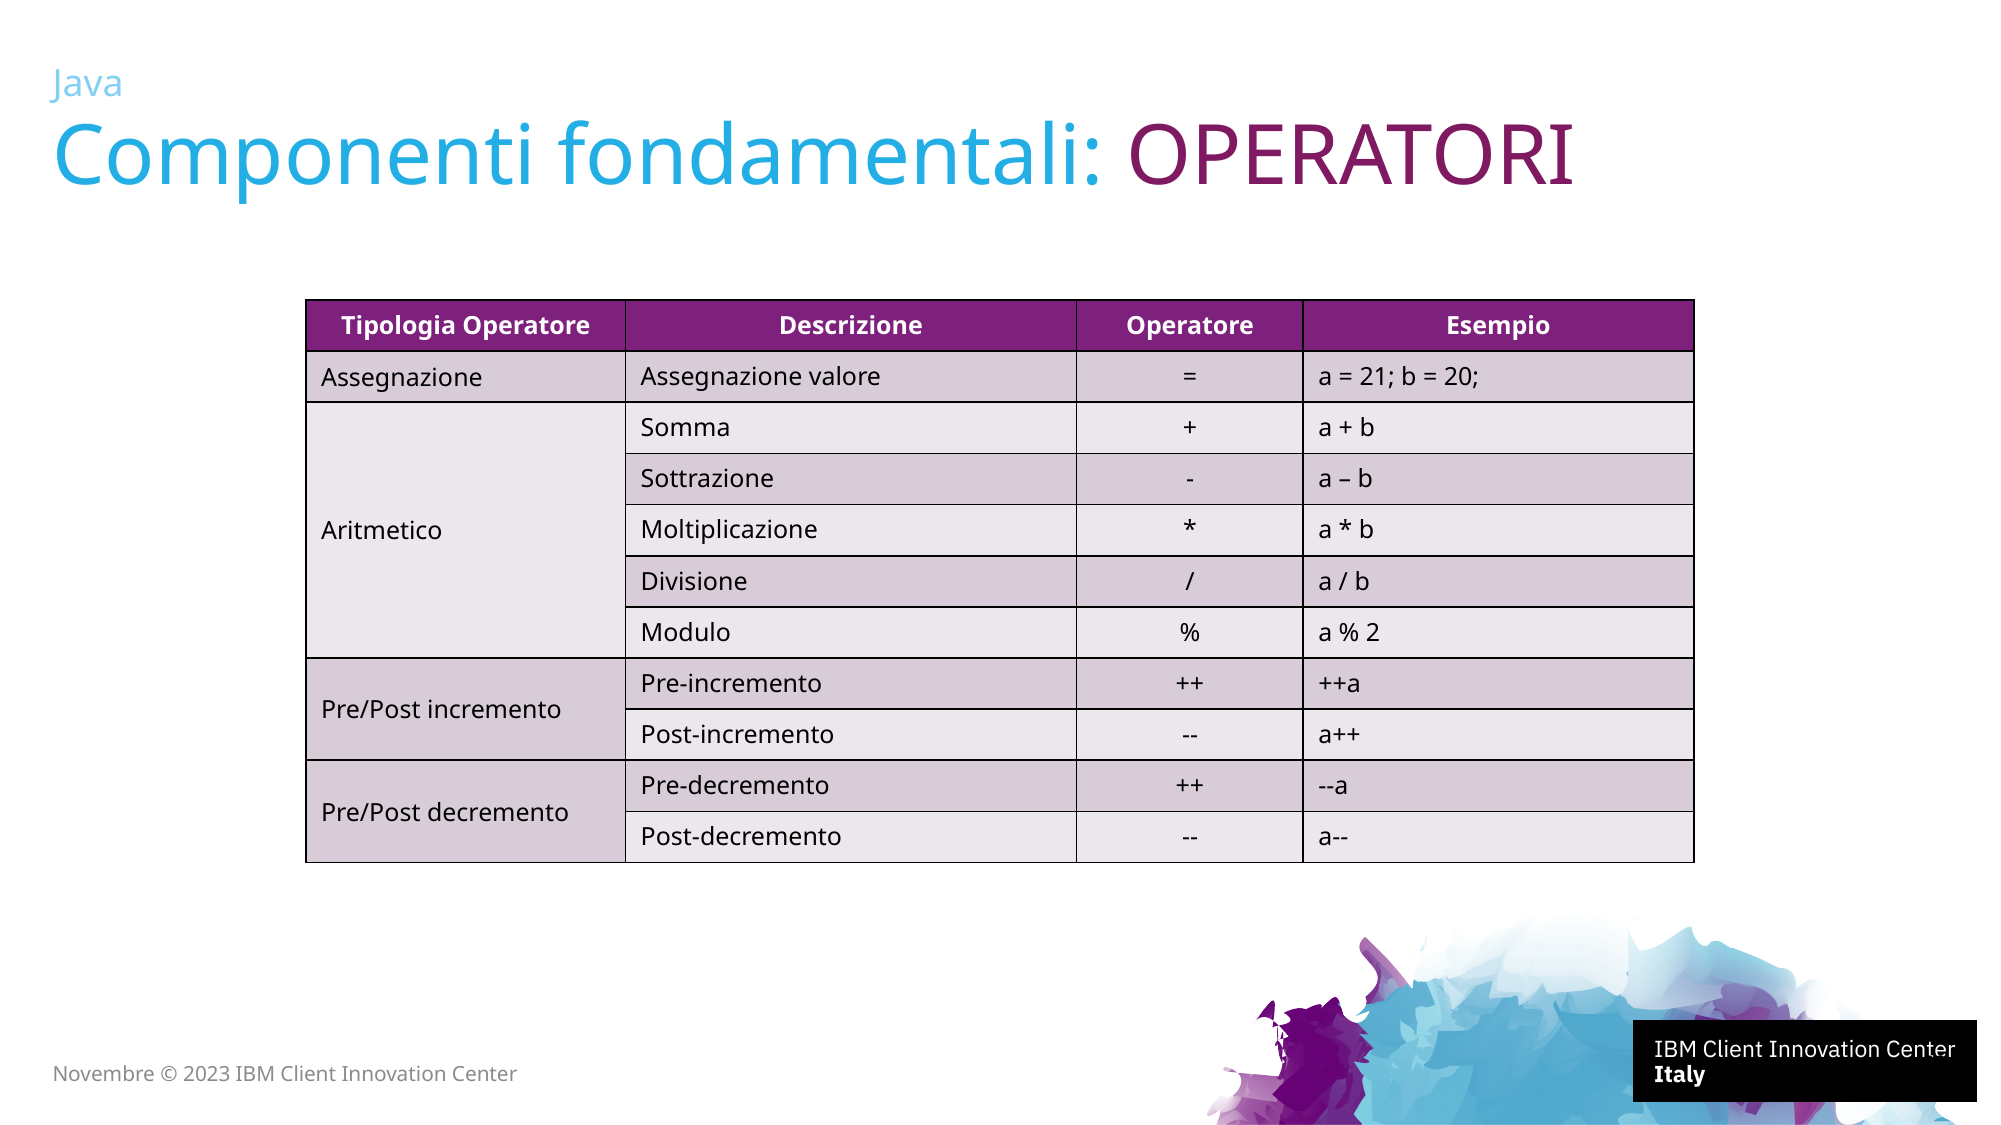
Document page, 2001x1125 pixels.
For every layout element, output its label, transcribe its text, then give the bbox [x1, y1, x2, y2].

table_cell a++ [1304, 710, 1693, 759]
table_cell / [1077, 557, 1302, 606]
table_header Operatore [1077, 301, 1302, 350]
table_cell Moltiplicazione [626, 505, 1076, 555]
table_cell ++ [1077, 659, 1302, 708]
table_header Esempio [1304, 301, 1693, 350]
table_cell --a [1304, 761, 1693, 811]
table_cell - [1077, 454, 1302, 504]
table_cell a * b [1304, 505, 1693, 555]
table_cell + [1077, 403, 1302, 453]
table_cell Pre-decremento [626, 761, 1076, 811]
table_cell = [1077, 352, 1302, 401]
table_cell a / b [1304, 557, 1693, 606]
table_cell ++ [1077, 761, 1302, 811]
table_cell -- [1077, 710, 1302, 759]
table_cell Pre/Post incremento [307, 659, 625, 759]
table_cell a + b [1304, 403, 1693, 453]
table_cell Post-incremento [626, 710, 1076, 759]
table_cell Pre-incremento [626, 659, 1076, 708]
table_cell a = 21; b = 20; [1304, 352, 1693, 401]
table_header Tipologia Operatore [307, 301, 625, 350]
footer Novembre © 2023 IBM Client Innovation Center [37, 1042, 1000, 1103]
table_cell Sottrazione [626, 454, 1076, 504]
table_cell Post-decremento [626, 812, 1076, 862]
table_cell * [1077, 505, 1302, 555]
text_box 23 [1881, 1039, 1961, 1085]
table_cell Assegnazione [307, 352, 625, 401]
table_cell Aritmetico [307, 403, 625, 657]
title Componenti fondamentali: OPERATORI [37, 105, 1949, 211]
list Java [37, 56, 713, 106]
table_cell a % 2 [1304, 608, 1693, 657]
table_cell Divisione [626, 557, 1076, 606]
table_cell % [1077, 608, 1302, 657]
table_cell Modulo [626, 608, 1076, 657]
picture [1166, 850, 1977, 1125]
table_cell Somma [626, 403, 1076, 453]
table_cell Pre/Post decremento [307, 761, 625, 862]
table_cell a-- [1304, 812, 1693, 862]
table_cell Assegnazione valore [626, 352, 1076, 401]
table_cell -- [1077, 812, 1302, 862]
table_header Descrizione [626, 301, 1076, 350]
table_cell a – b [1304, 454, 1693, 504]
table_cell ++a [1304, 659, 1693, 708]
